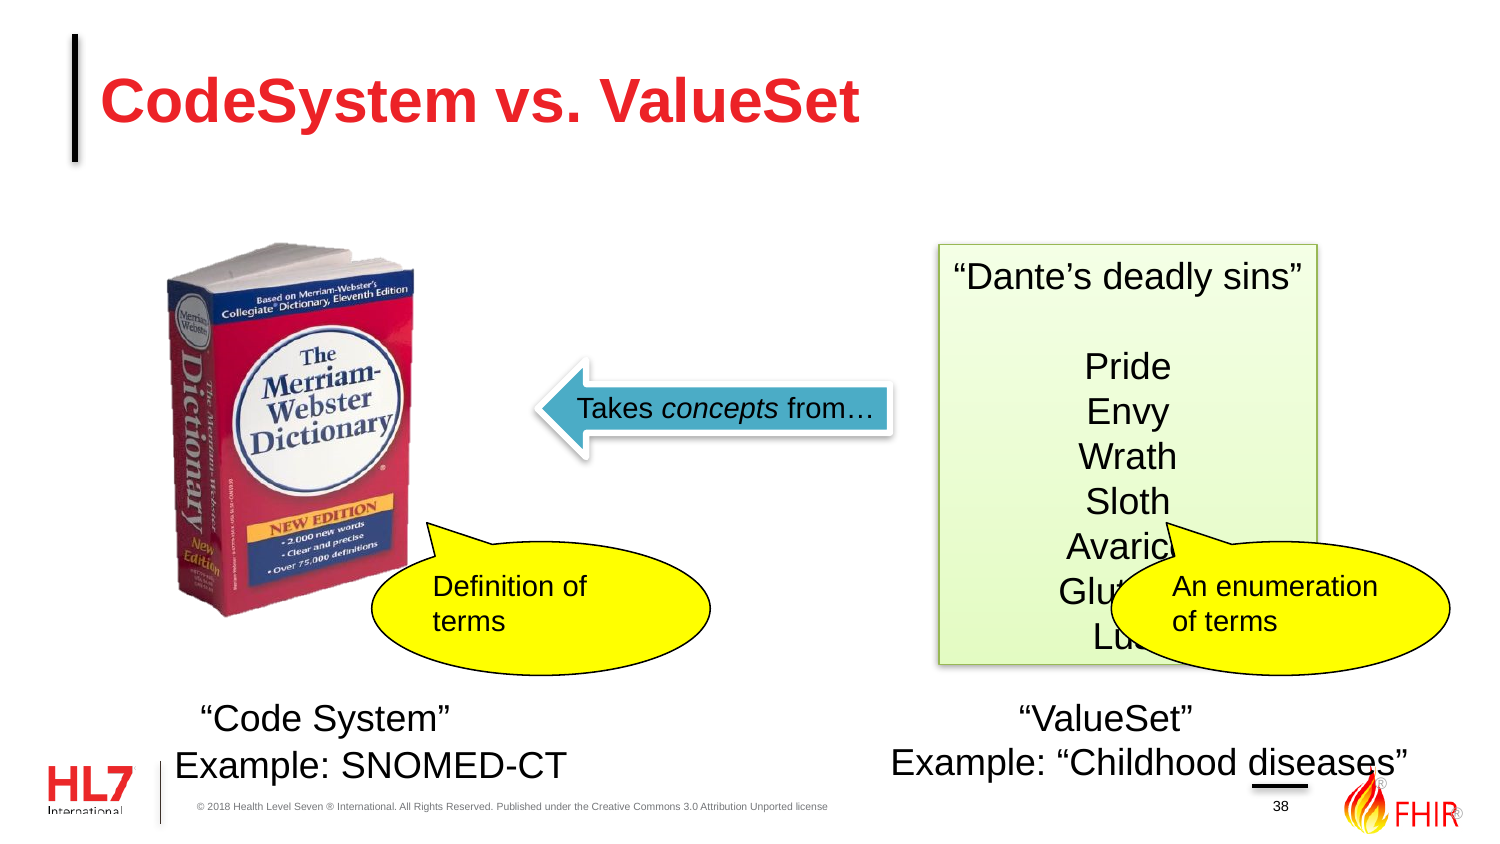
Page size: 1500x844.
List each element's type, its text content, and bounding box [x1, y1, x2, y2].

footer © 2018 Health Level Seven ® International. All Rights Reserved. Published under the Creative Commons 3.0 Attribution Unported license [196, 786, 941, 813]
text_box Definition of terms [389, 522, 711, 676]
text_box Example: “Childhood diseases” [875, 730, 1423, 791]
text_box “Code System” [185, 686, 466, 733]
slide_number 38 [1258, 791, 1304, 814]
picture [1339, 760, 1463, 837]
picture [160, 235, 421, 629]
text_box An enumeration of terms [1111, 522, 1450, 676]
text_box Example: SNOMED-CT [159, 733, 583, 794]
text_box “ValueSet” [1004, 686, 1208, 730]
text_box Takes concepts from… [534, 356, 894, 461]
text_box “Dante’s deadly sins” Pride Envy Wrath Sloth Avarice Gluttony Lust [938, 244, 1318, 665]
title CodeSystem vs. ValueSet [100, 33, 1451, 163]
